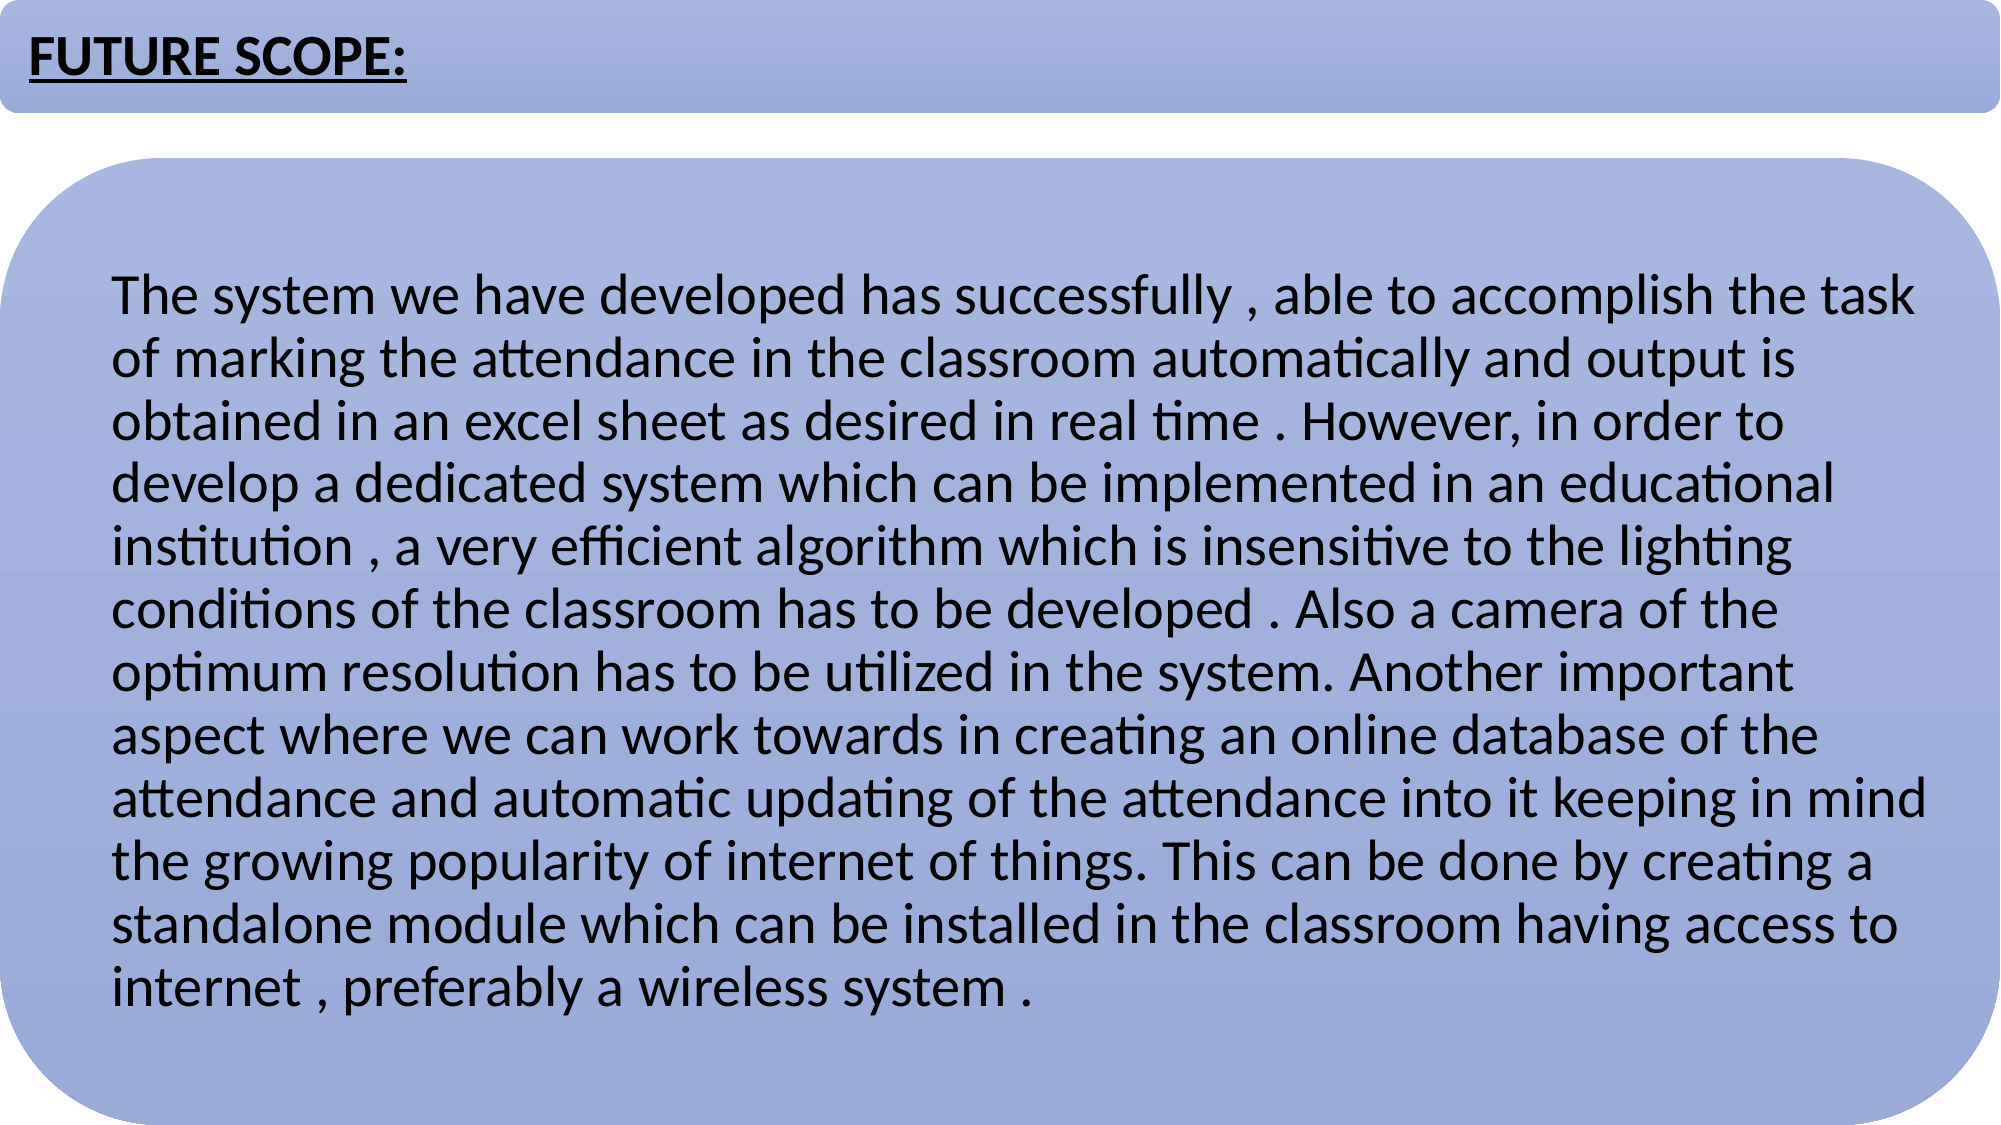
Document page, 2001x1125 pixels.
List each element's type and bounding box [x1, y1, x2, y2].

text_box [0, 0, 2000, 1125]
